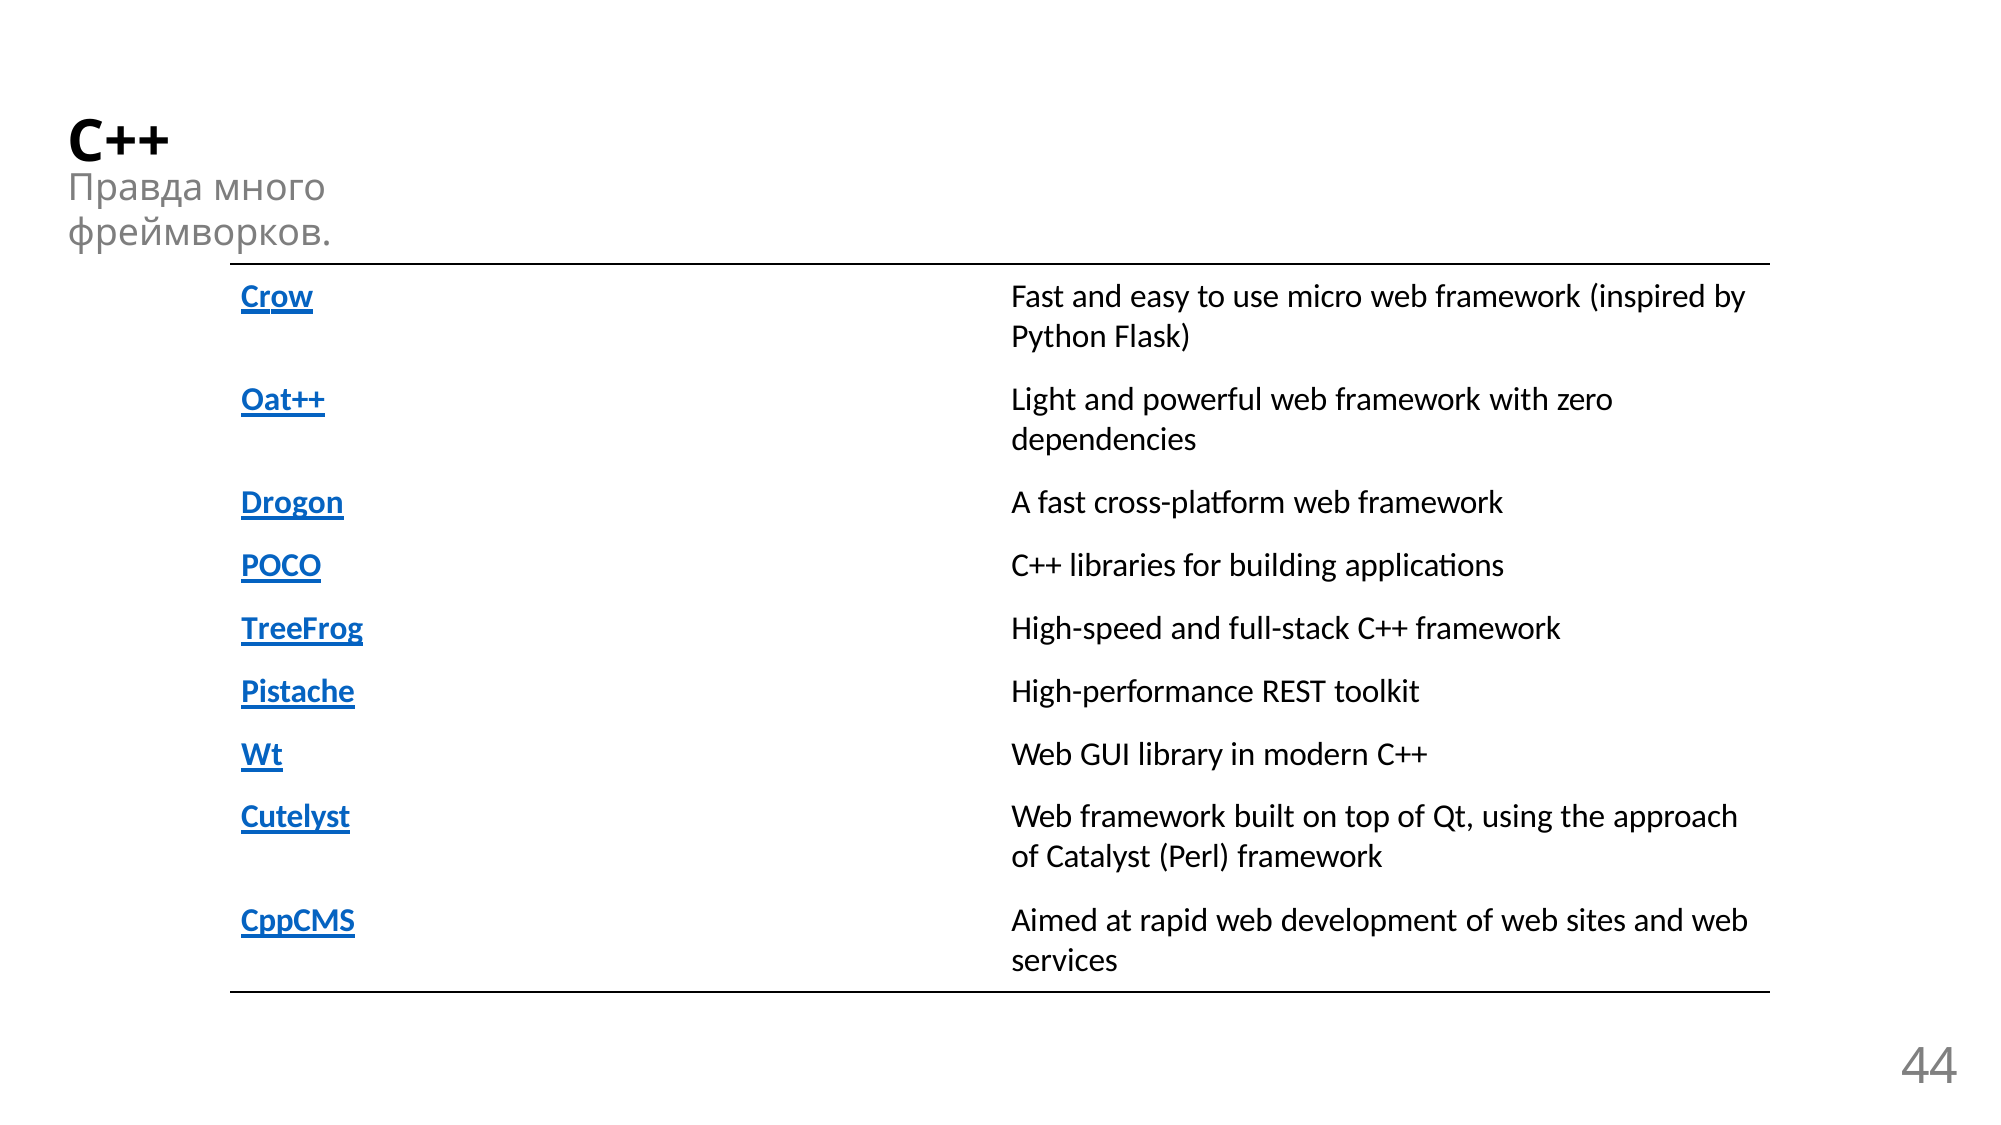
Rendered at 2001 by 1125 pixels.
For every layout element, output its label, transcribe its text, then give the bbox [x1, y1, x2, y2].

text_box Light and powerful web framework with zero dependencies [1009, 375, 1621, 457]
text_box C++ [65, 101, 750, 174]
text_box Web GUI library in modern C++ [1009, 729, 1435, 772]
text_box CppCMS [239, 895, 359, 938]
text_box Cutelyst [239, 792, 355, 835]
text_box Drogon [239, 478, 345, 521]
text_box Fast and easy to use micro web framework (inspired by Python Flask) [1009, 271, 1756, 354]
text_box Pistache [239, 667, 359, 709]
text_box Web framework built on top of Qt, using the approach of Catalyst (Perl) framework [1009, 792, 1748, 875]
title Правда много фреймворков. [65, 111, 559, 302]
text_box 44 [1875, 1026, 1984, 1101]
text_box C++ libraries for building applications [1009, 541, 1513, 584]
text_box POCO [239, 541, 324, 584]
text_box A fast cross-platform web framework [1009, 478, 1514, 521]
text_box Crow [239, 271, 315, 314]
text_box TreeFrog [239, 604, 364, 647]
text_box Wt [239, 729, 286, 772]
text_box Aimed at rapid web development of web sites and web services [1009, 895, 1758, 978]
text_box Oat++ [239, 375, 328, 418]
text_box High-speed and full-stack C++ framework [1009, 604, 1568, 647]
text_box High-performance REST toolkit [1009, 667, 1429, 709]
